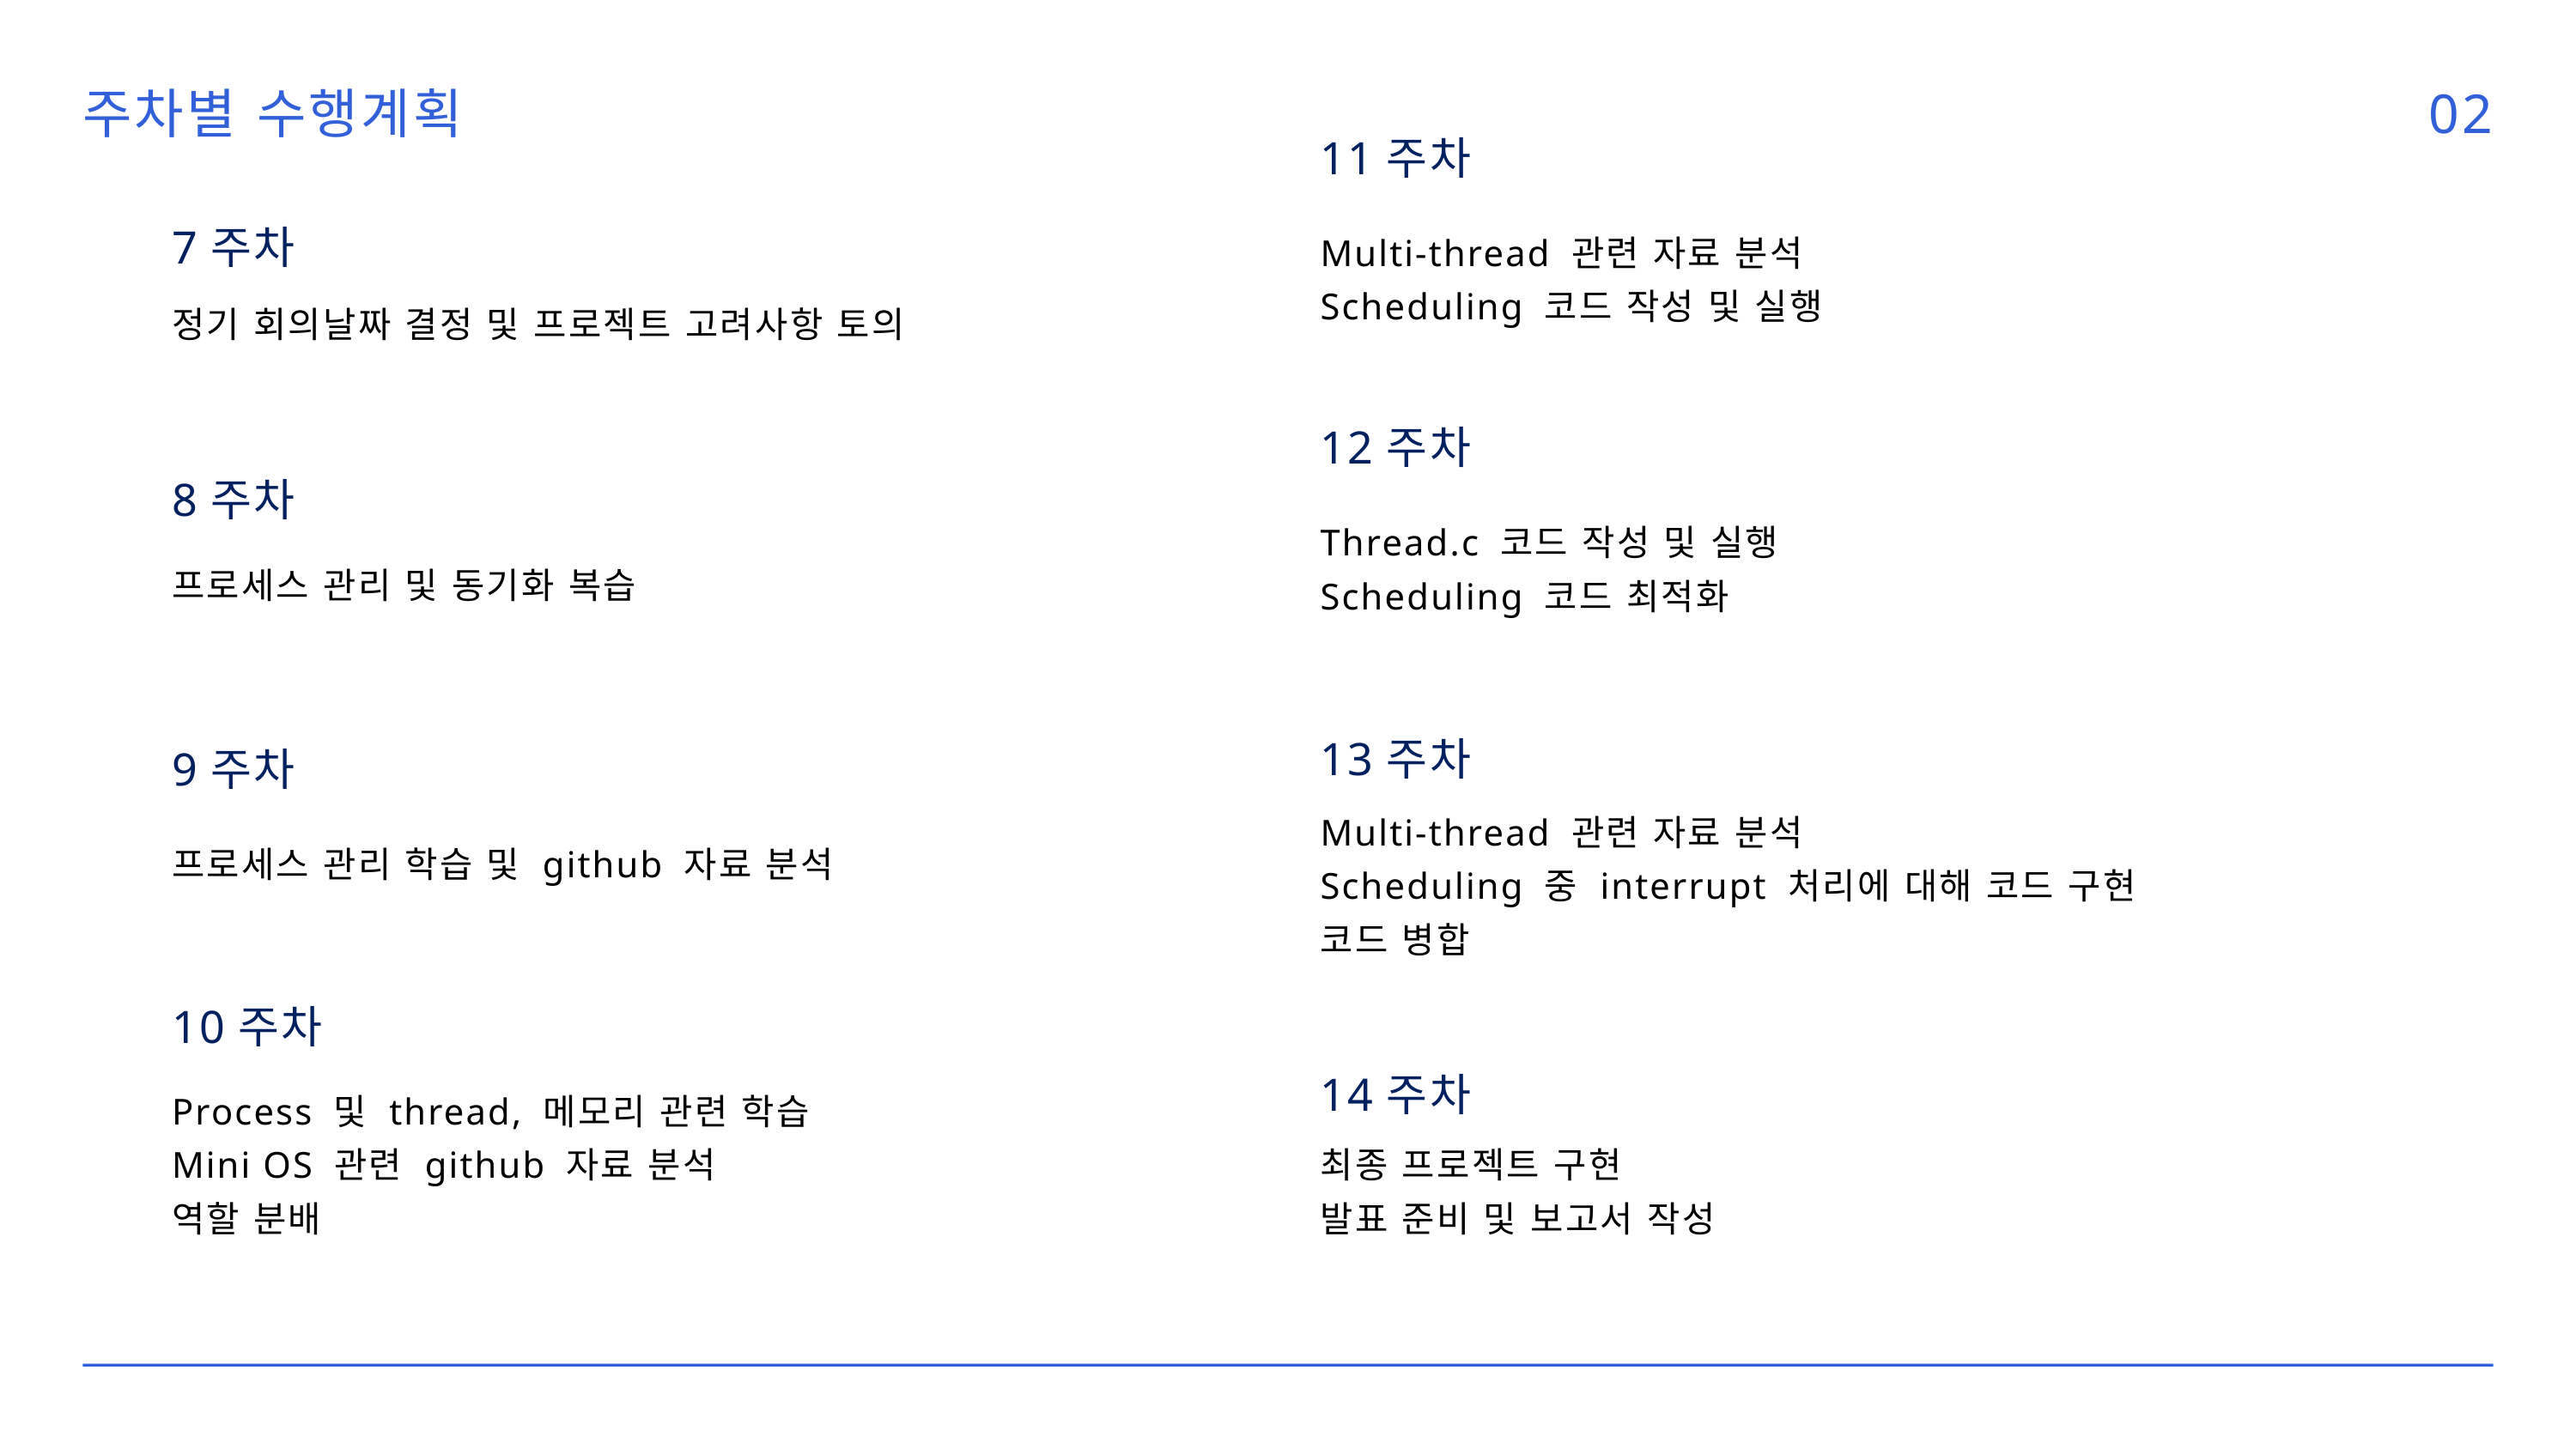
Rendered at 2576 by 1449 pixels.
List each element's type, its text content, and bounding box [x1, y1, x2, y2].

text_box Multi-thread 관련 자료 분석 Scheduling 코드 작성 및 실행 [1320, 220, 2220, 328]
text_box 7주차 [171, 223, 412, 273]
text_box 프로세스 관리 학습 및 github 자료 분석 [171, 831, 1071, 886]
text_box 11주차 [1320, 134, 1560, 184]
text_box 14주차 [1320, 1070, 1560, 1121]
text_box 13주차 [1320, 735, 1560, 785]
text_box Process 및 thread, 메모리 관련 학습 Mini OS 관련 github 자료 분석 역할 분배 [171, 1078, 1071, 1240]
text_box 12주차 [1320, 423, 1560, 474]
text_box 8주차 [171, 476, 412, 525]
text_box 주차별 수행계획 [82, 85, 483, 145]
text_box 정기 회의날짜 결정 및 프로젝트 고려사항 토의 [171, 291, 1071, 345]
text_box Thread.c 코드 작성 및 실행 Scheduling 코드 최적화 [1320, 509, 2220, 617]
text_box 10주차 [171, 1003, 412, 1053]
text_box 9주차 [171, 745, 412, 796]
text_box 최종 프로젝트 구현 발표 준비 및 보고서 작성 [1320, 1131, 2220, 1240]
text_box 프로세스 관리 및 동기화 복습 [171, 552, 1071, 607]
text_box 02 [2093, 85, 2494, 145]
text_box Multi-thread 관련 자료 분석 Scheduling 중 interrupt 처리에 대해 코드 구현 코드 병합 [1320, 799, 2220, 961]
